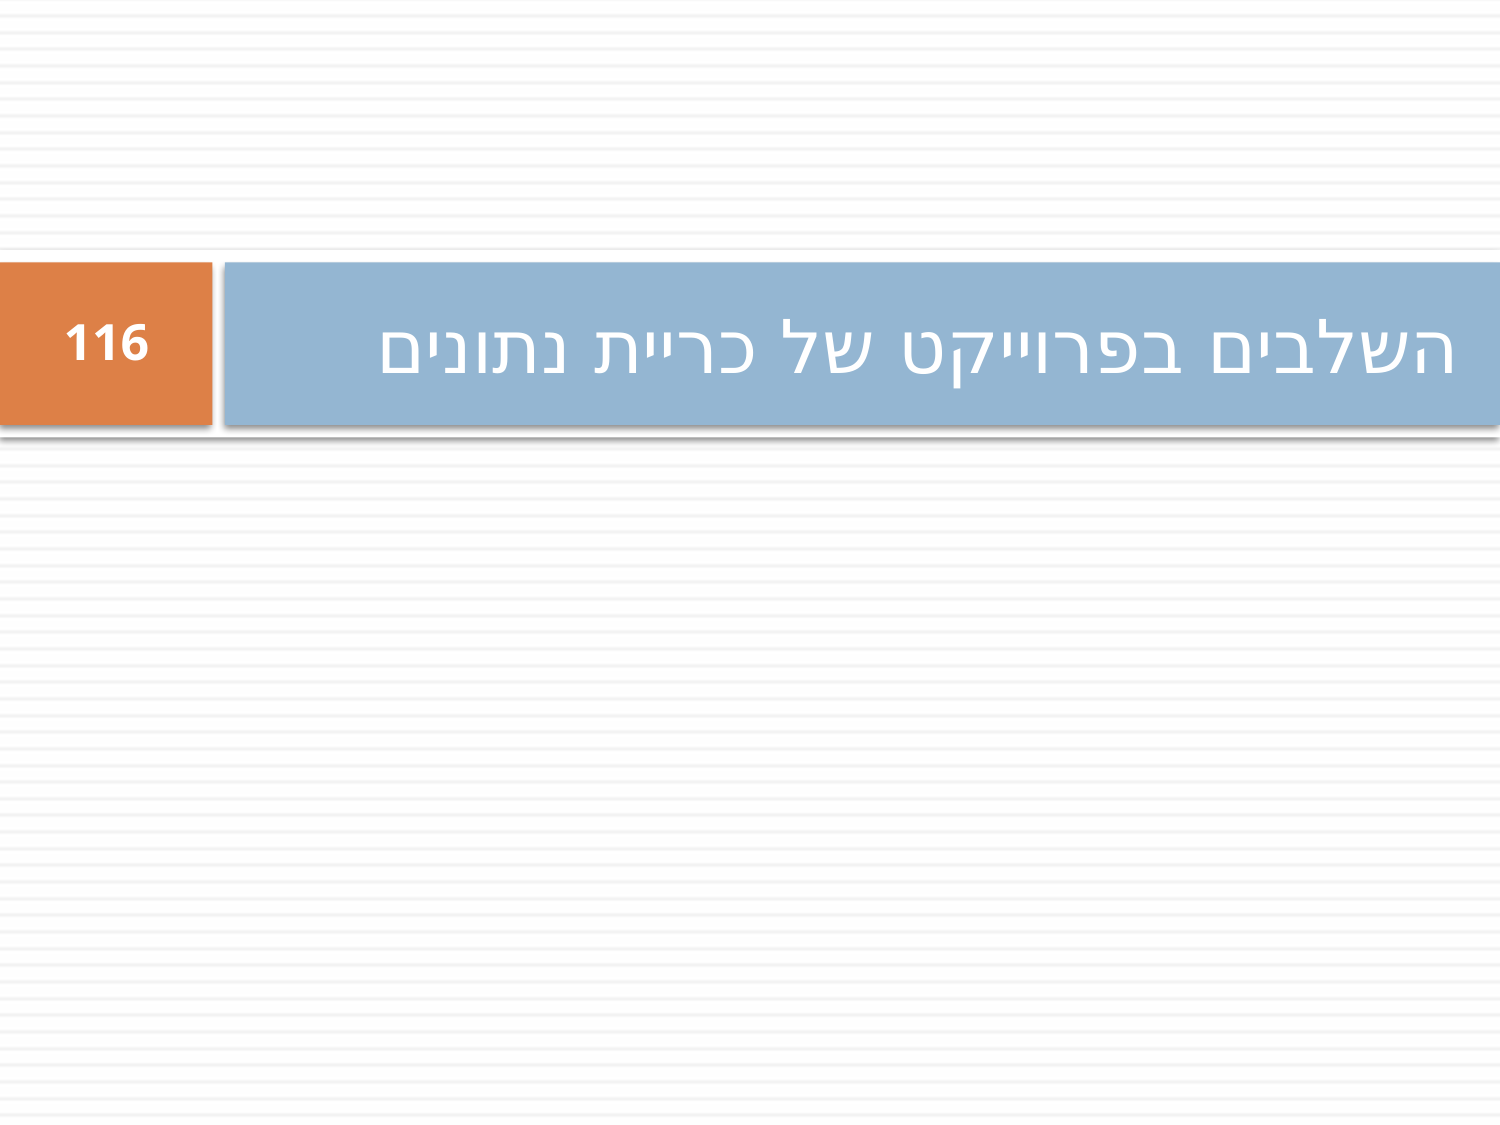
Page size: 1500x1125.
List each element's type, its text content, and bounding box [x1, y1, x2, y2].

title השלבים בפרוייקט של כריית נתונים [225, 262, 1475, 425]
slide_number 116 [0, 287, 213, 403]
